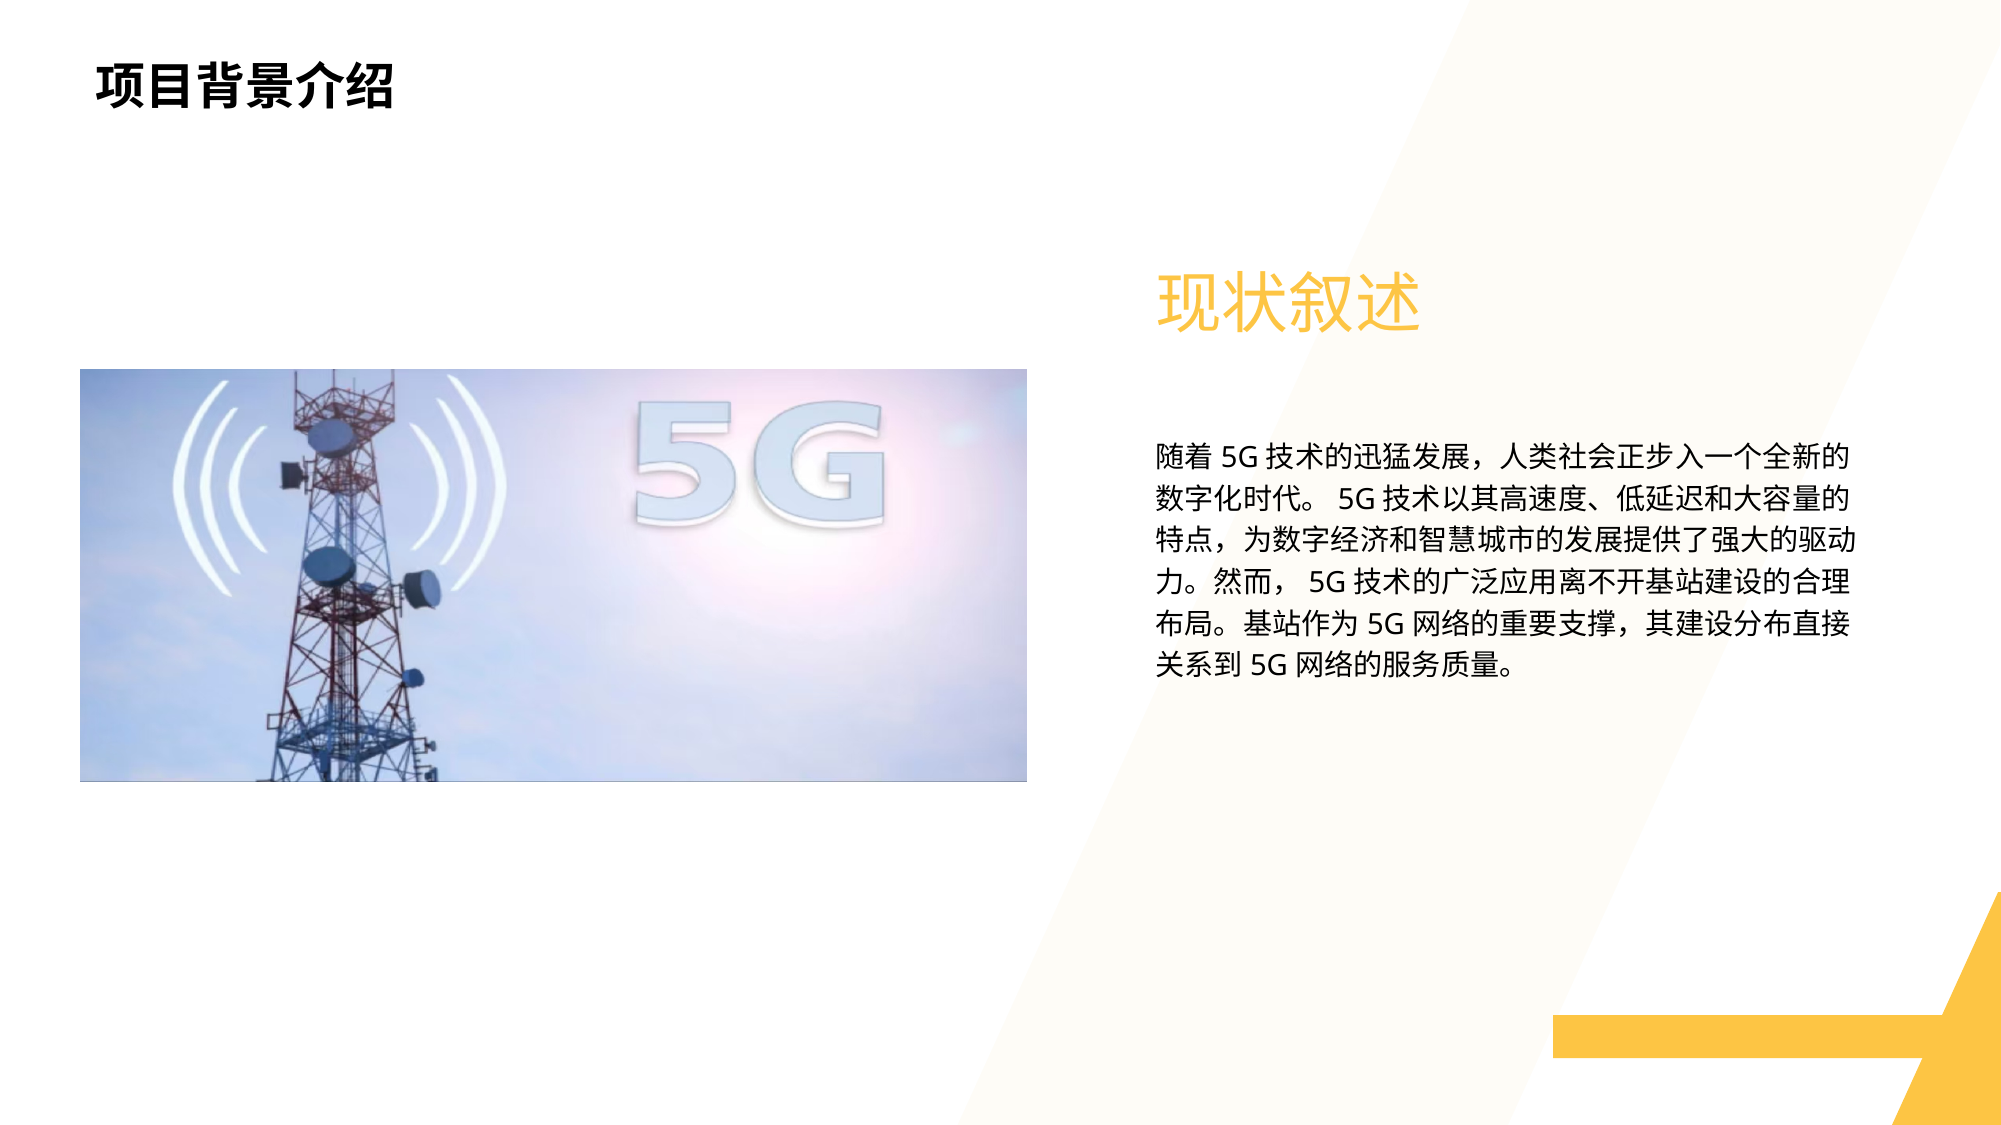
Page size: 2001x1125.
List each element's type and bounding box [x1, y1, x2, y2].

text_box [80, 0, 2000, 1125]
picture [80, 369, 1027, 782]
